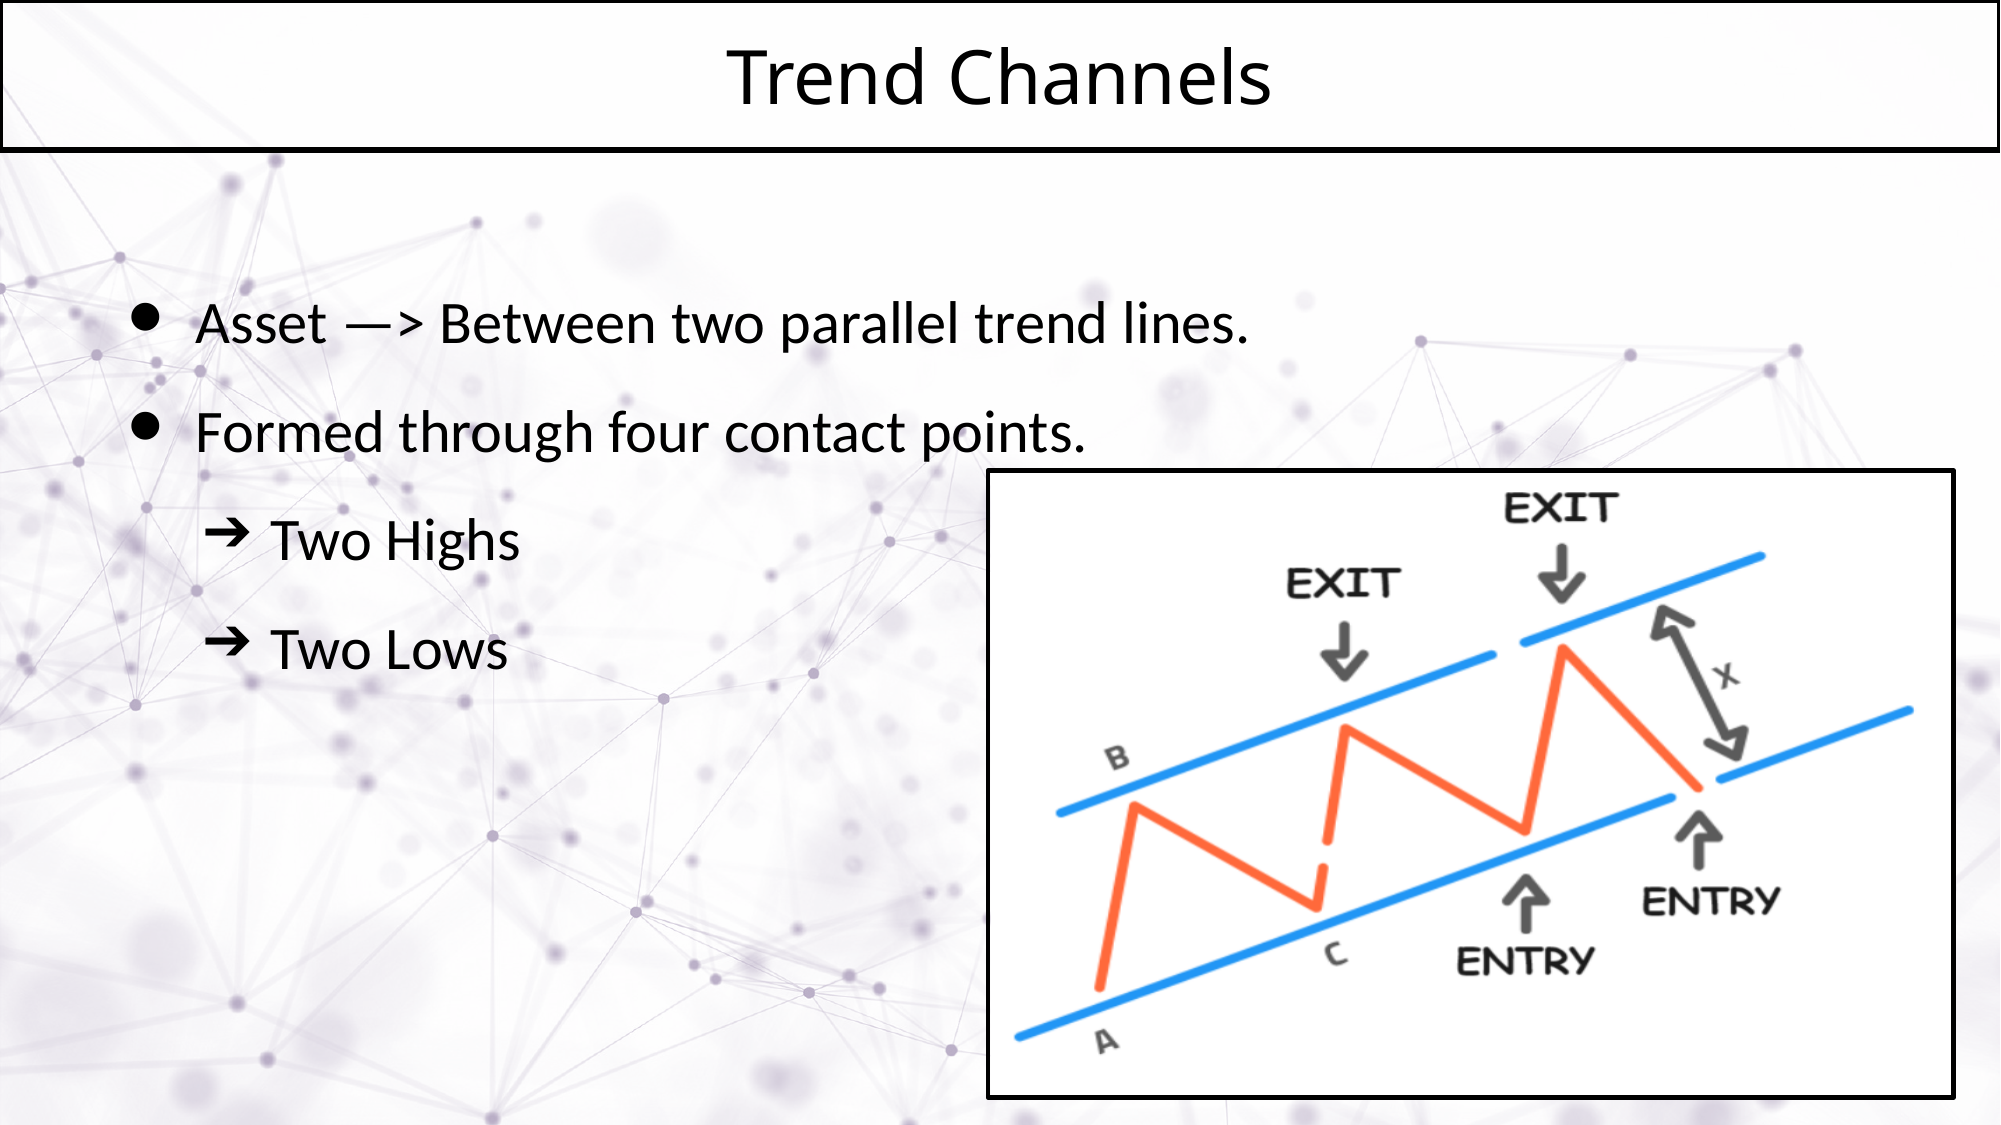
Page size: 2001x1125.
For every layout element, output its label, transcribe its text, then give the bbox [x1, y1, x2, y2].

title Trend Channels [0, 0, 2000, 150]
text_box Asset —> Between two parallel trend lines. Formed through four contact points. Two Highs Two Lows [105, 231, 1450, 697]
picture [990, 472, 1952, 1096]
